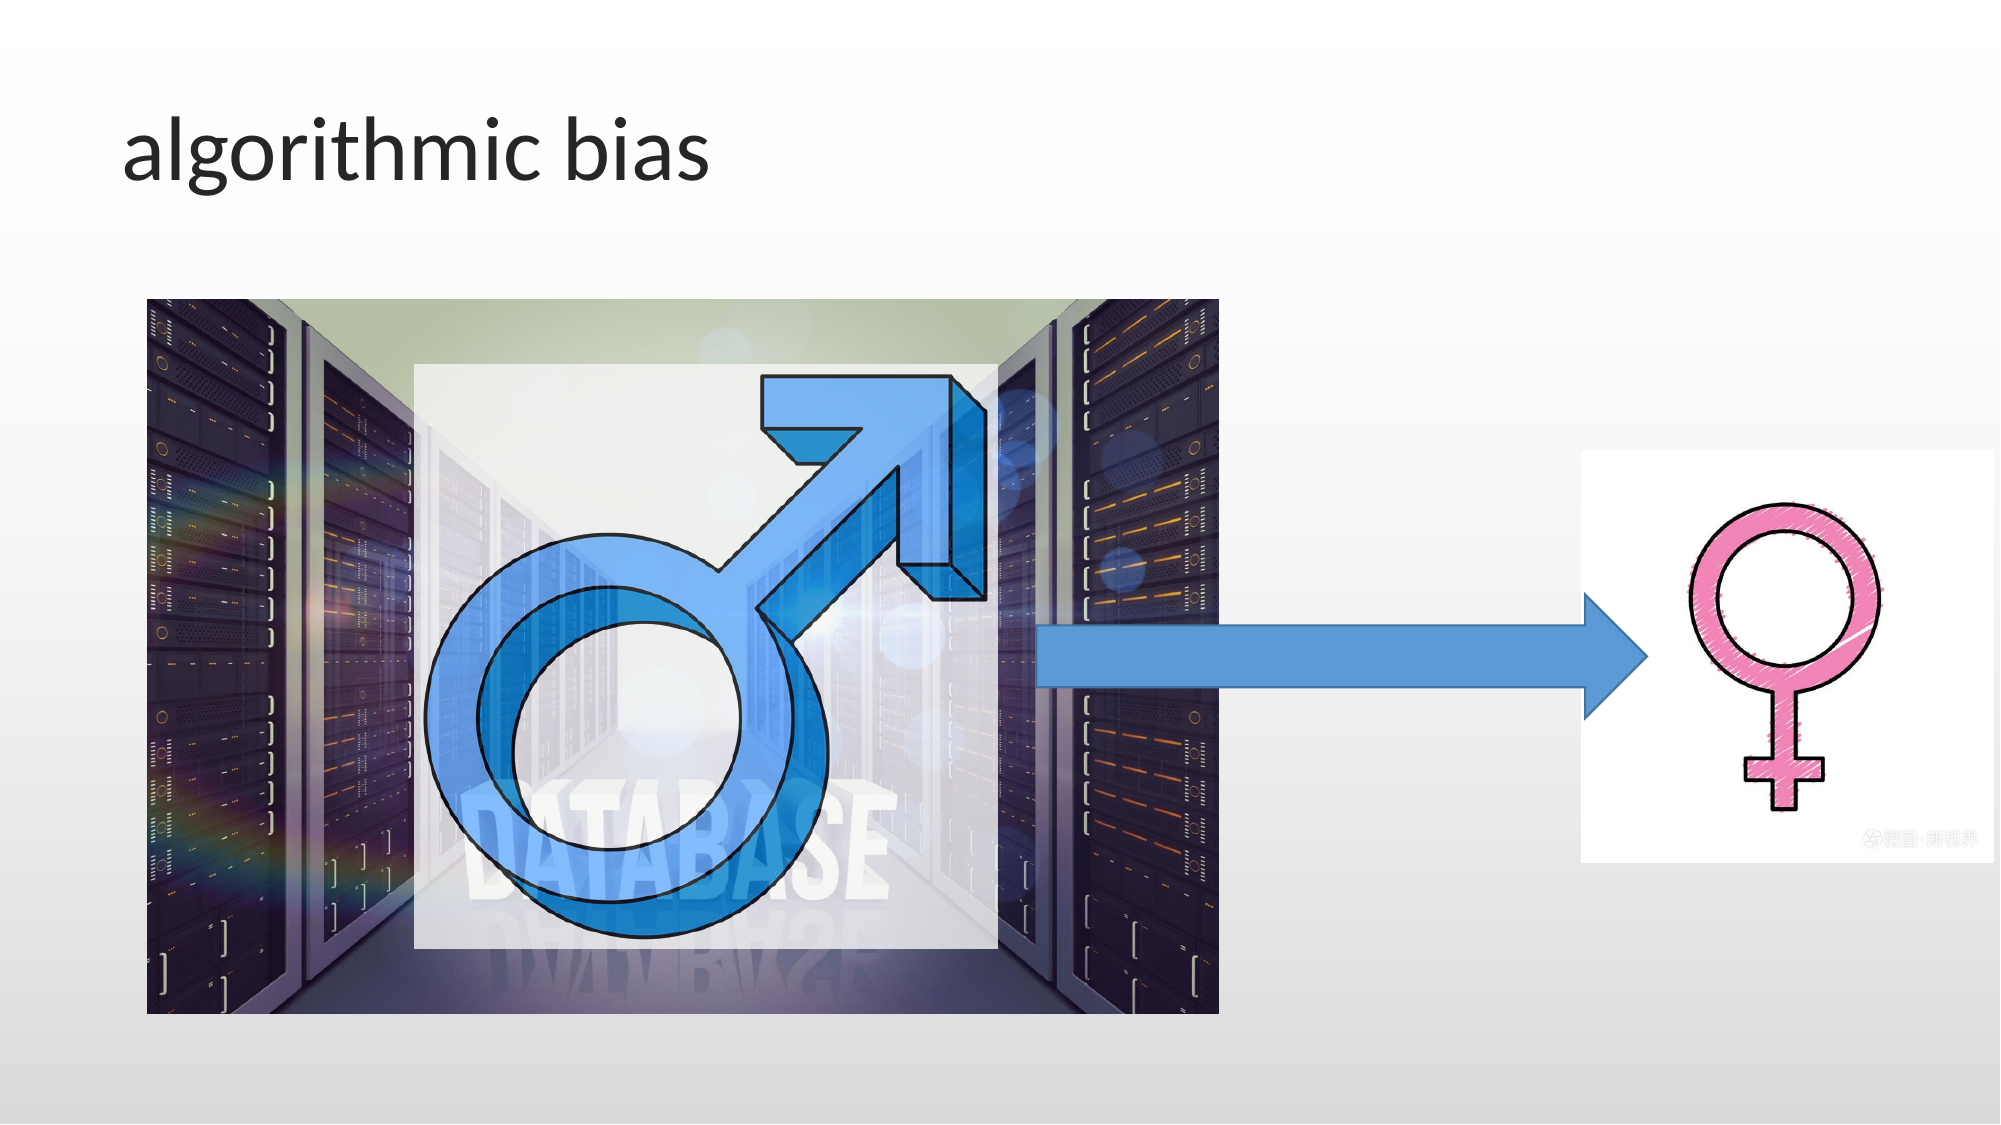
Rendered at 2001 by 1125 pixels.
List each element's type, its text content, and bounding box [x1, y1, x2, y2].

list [147, 299, 1219, 1014]
text_box [1219, 624, 1581, 689]
title algorithmic bias [106, 42, 1832, 260]
picture [0, 0, 2001, 1125]
